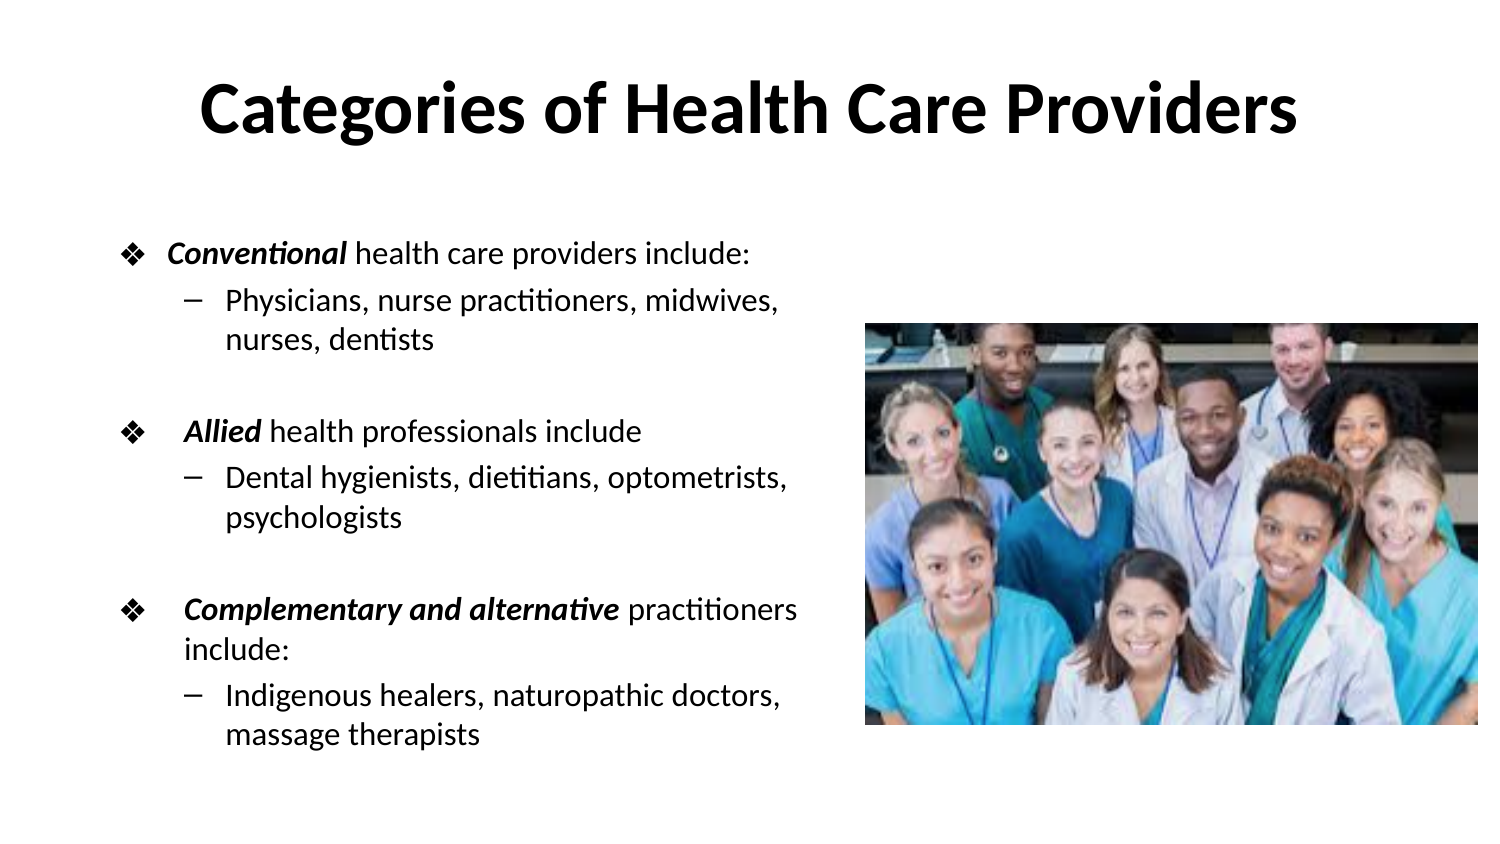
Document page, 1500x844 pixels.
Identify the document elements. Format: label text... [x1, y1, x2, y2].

list Conventional health care providers include: Physicians, nurse practitioners, midwives, nurses, dentists Allied health professionals include Dental hygienists, dietitians, optometrists, psychologists Complementary and alternative practitioners include: Indigenous healers, naturopathic doctors, massage therapists [103, 224, 844, 760]
picture [864, 323, 1479, 726]
title Categories of Health Care Providers [75, 33, 1425, 175]
